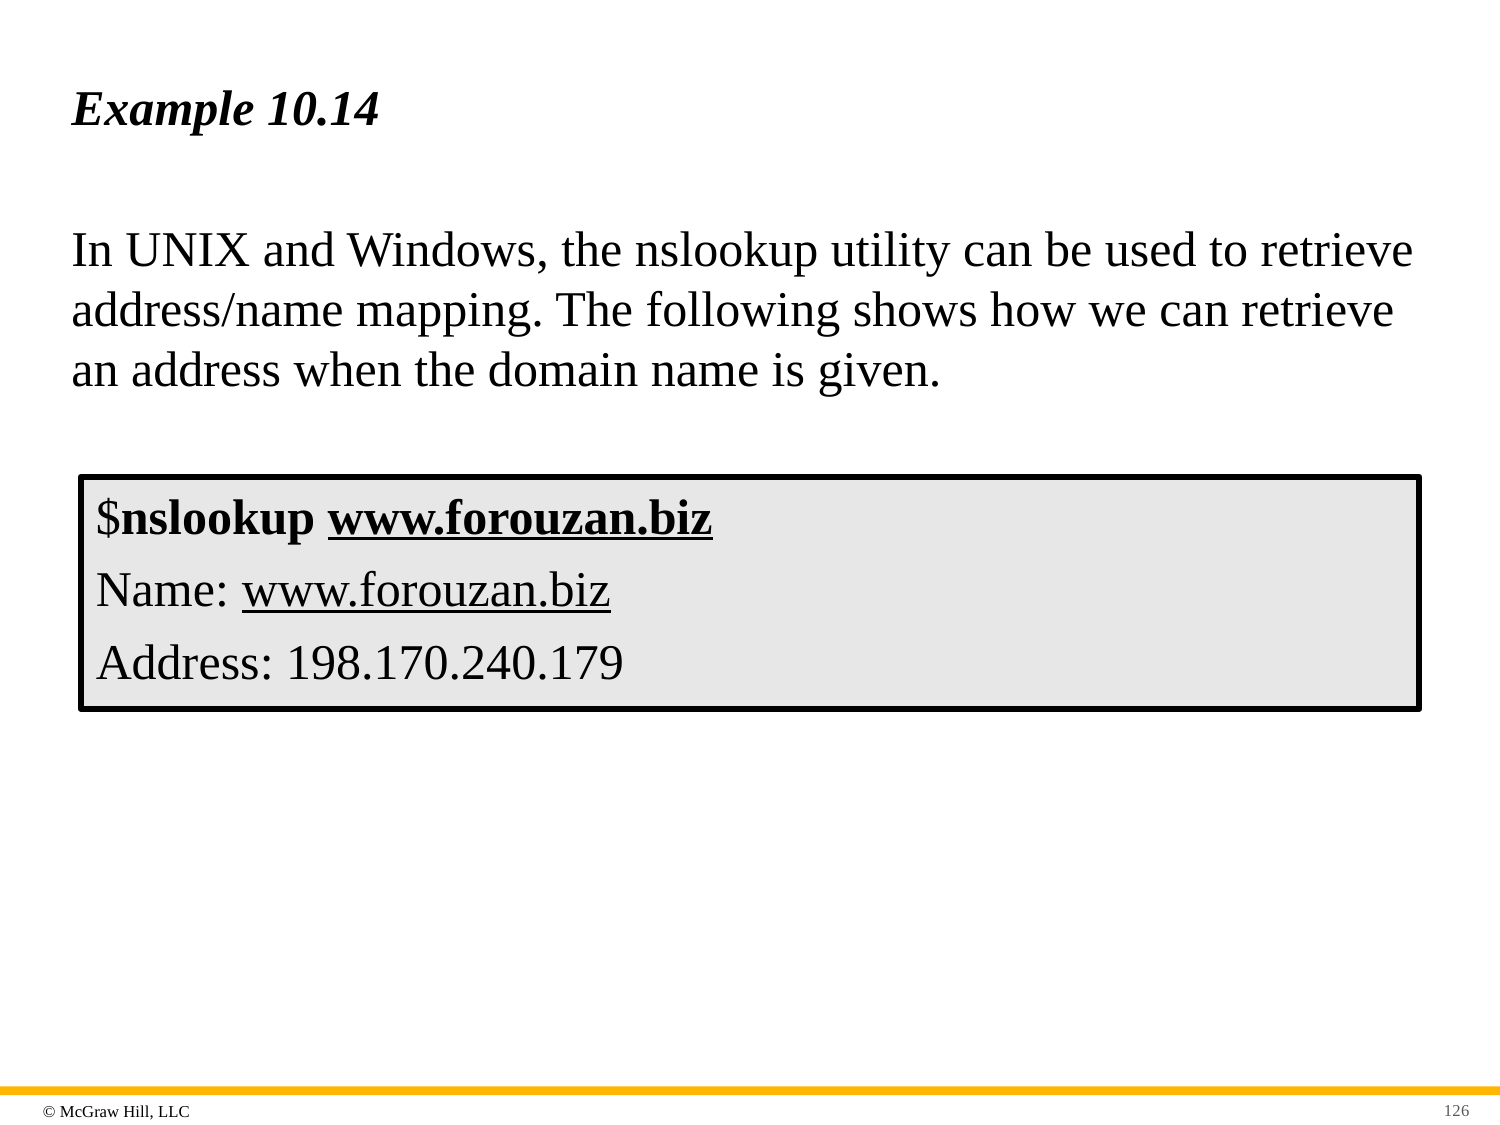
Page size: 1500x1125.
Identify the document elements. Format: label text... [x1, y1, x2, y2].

slide_number 126 [1418, 1096, 1477, 1123]
title Example 10.14 [56, 50, 1444, 162]
list $nslookup www.forouzan.biz Name: www.forouzan.biz Address: 198.170.240.179 [80, 476, 1420, 709]
list In UNIX and Windows, the nslookup utility can be used to retrieve address/name mapping. The following shows how we can retrieve an address when the domain name is given. [56, 209, 1444, 400]
